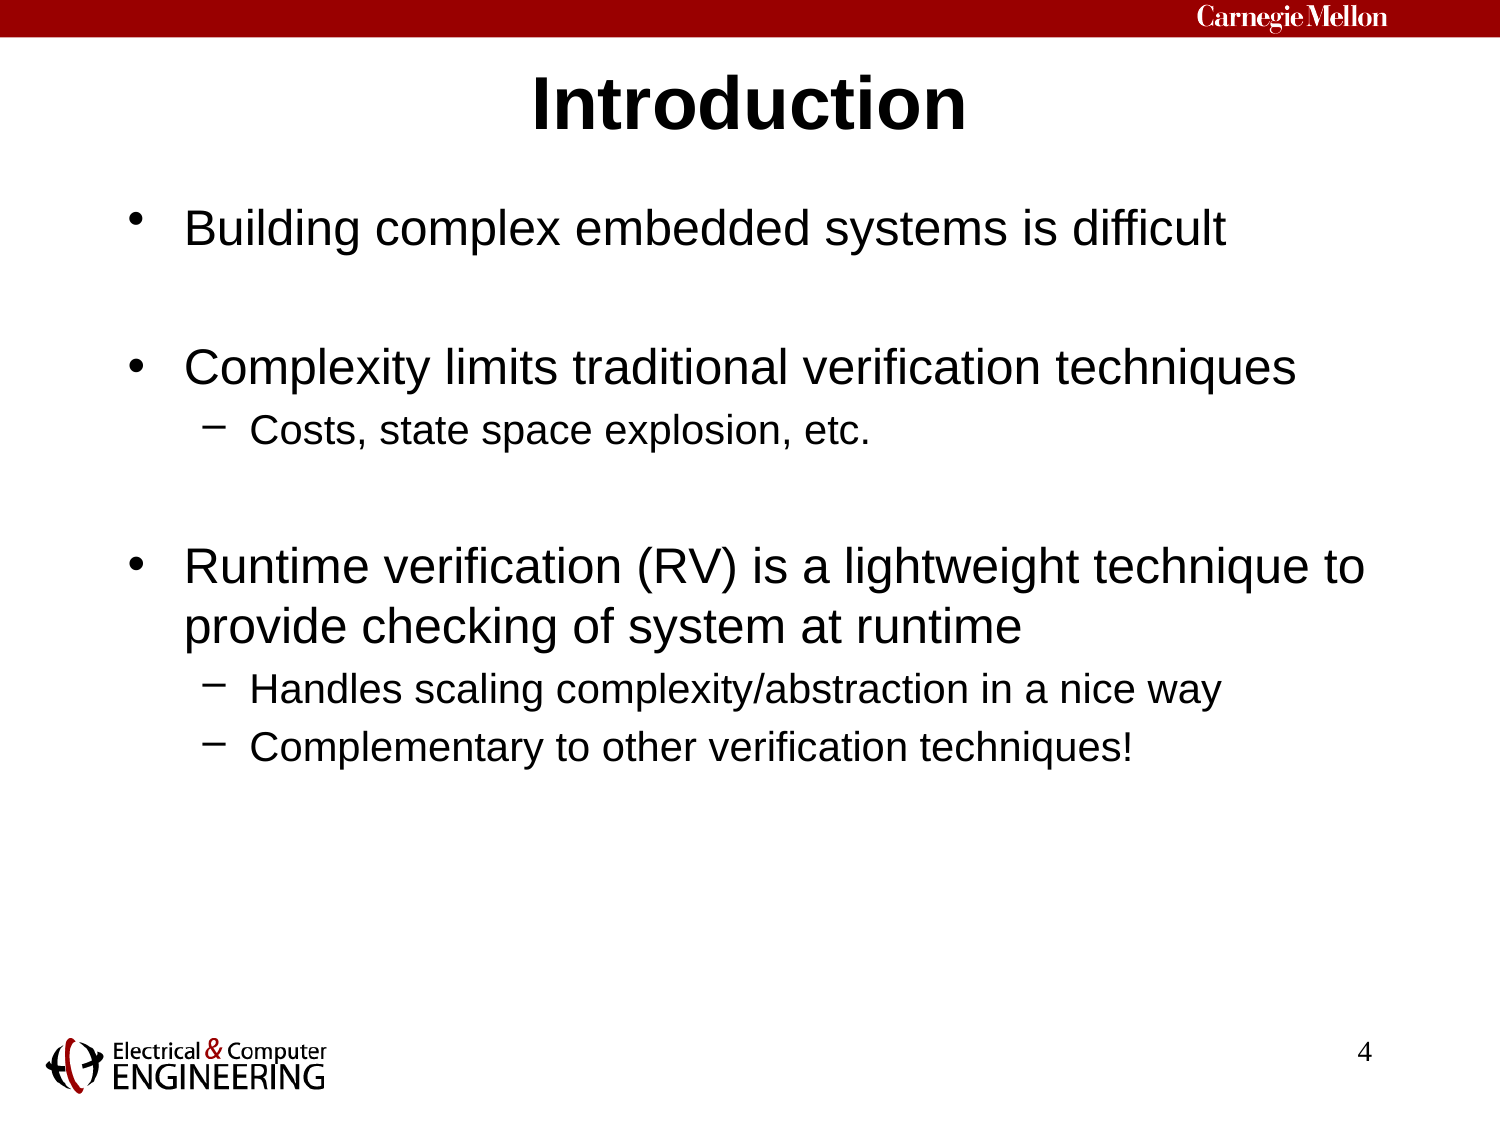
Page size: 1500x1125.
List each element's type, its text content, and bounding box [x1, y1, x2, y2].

title Introduction [112, 37, 1388, 163]
slide_number 4 [1074, 1024, 1388, 1101]
picture [1197, 4, 1388, 34]
list Building complex embedded systems is difficult Complexity limits traditional verification techniques Costs, state space explosion, etc. Runtime verification (RV) is a lightweight technique to provide checking of system at runtime Handles scaling complexity/abstraction in a nice way Complementary to other verification techniques! [112, 187, 1388, 938]
picture [37, 1030, 338, 1100]
